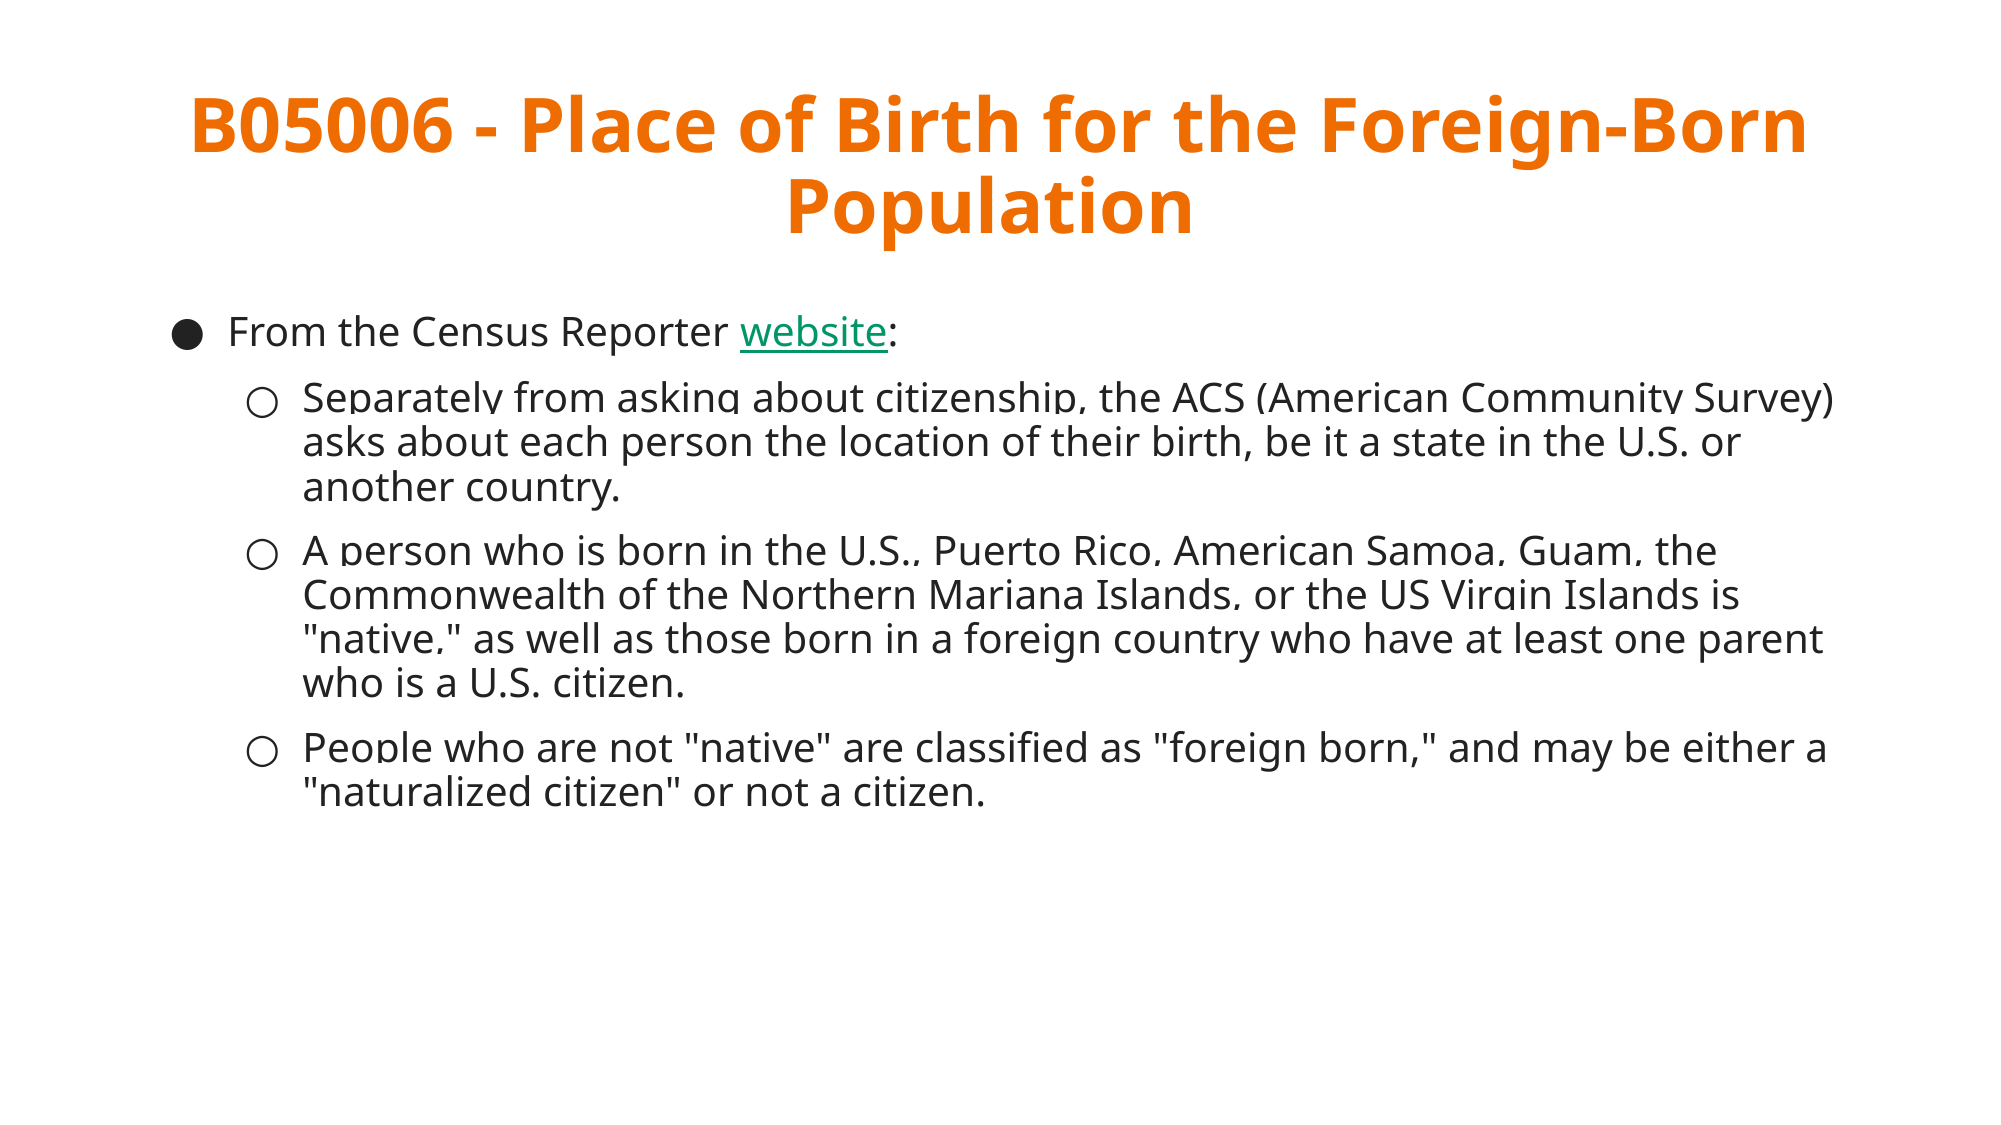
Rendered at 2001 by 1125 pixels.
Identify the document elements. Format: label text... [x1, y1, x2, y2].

title B05006 - Place of Birth for the Foreign-Born Population [137, 59, 1863, 278]
list From the Census Reporter website: Separately from asking about citizenship, the ACS (American Community Survey) asks about each person the location of their birth, be it a state in the U.S. or another country. A person who is born in the U.S., Puerto Rico, American Samoa, Guam, the Commonwealth of the Northern Mariana Islands, or the US Virgin Islands is "native," as well as those born in a foreign country who have at least one parent who is a U.S. citizen. People who are not "native" are classified as "foreign born," and may be either a "naturalized citizen" or not a citizen. [137, 299, 1863, 1014]
